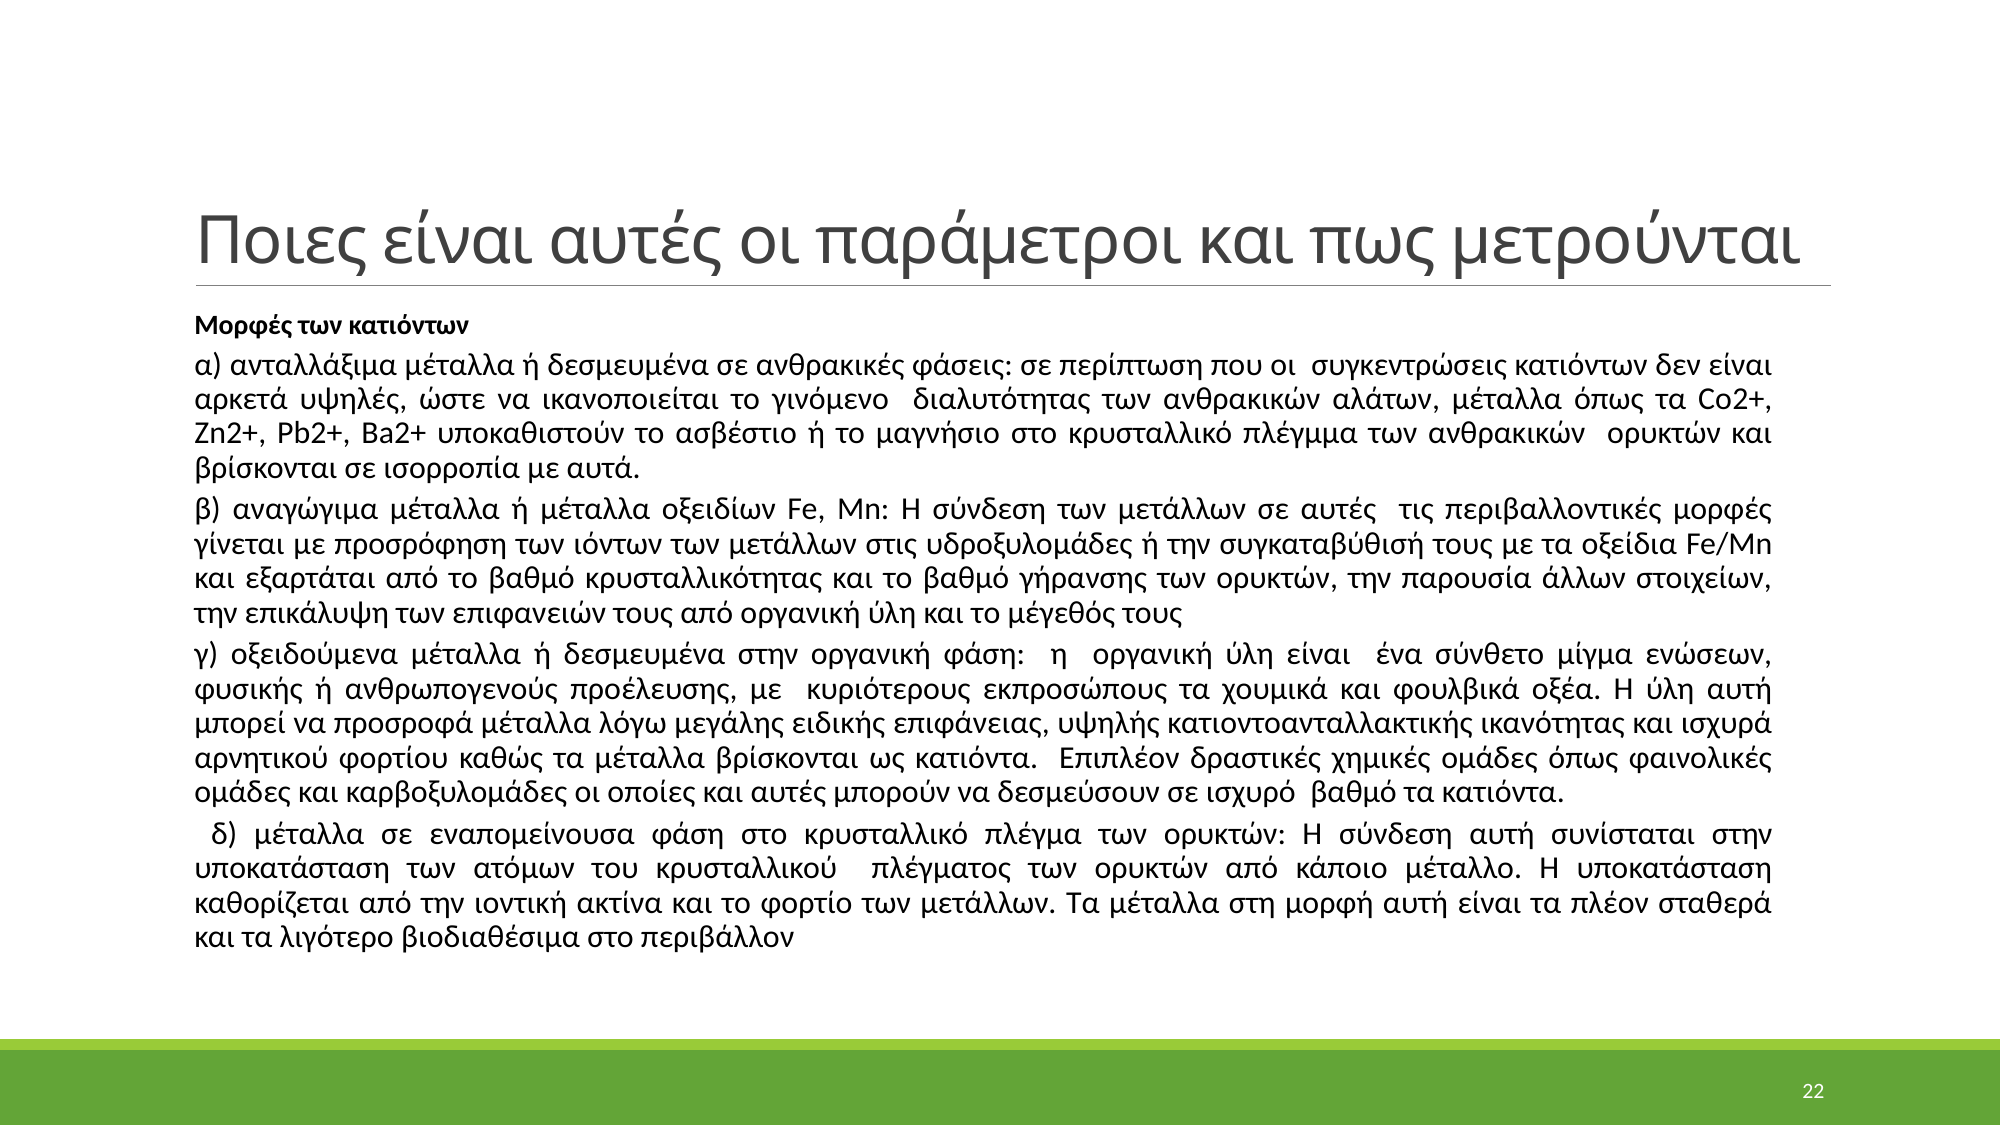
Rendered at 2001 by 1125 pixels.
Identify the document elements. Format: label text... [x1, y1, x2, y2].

title Ποιες είναι αυτές οι παράμετροι και πως μετρούνται [180, 47, 1830, 285]
slide_number 22 [1624, 1059, 1840, 1120]
list Μορφές των κατιόντων α) ανταλλάξιμα μέταλλα ή δεσμευμένα σε ανθρακικές φάσεις: σε περίπτωση που οι συγκεντρώσεις κατιόντων δεν είναι αρκετά υψηλές, ώστε να ικανοποιείται το γινόμενο διαλυτότητας των ανθρακικών αλάτων, μέταλλα όπως τα Co2+, Zn2+, Pb2+, Ba2+ υποκαθιστούν το ασβέστιο ή το μαγνήσιο στο κρυσταλλικό πλέγμμα των ανθρακικών ορυκτών και βρίσκονται σε ισορροπία με αυτά. β) αναγώγιμα μέταλλα ή μέταλλα οξειδίων Fe, Mn: Η σύνδεση των μετάλλων σε αυτές τις περιβαλλοντικές μορφές γίνεται με προσρόφηση των ιόντων των μετάλλων στις υδροξυλομάδες ή την συγκαταβύθισή τους με τα οξείδια Fe/Mn και εξαρτάται από το βαθμό κρυσταλλικότητας και το βαθμό γήρανσης των ορυκτών, την παρουσία άλλων στοιχείων, την επικάλυψη των επιφανειών τους από οργανική ύλη και το μέγεθός τους γ) οξειδούμενα μέταλλα ή δεσμευμένα στην οργανική φάση: η οργανική ύλη είναι ένα σύνθετο μίγμα ενώσεων, φυσικής ή ανθρωπογενούς προέλευσης, με κυριότερους εκπροσώπους τα χουμικά και φουλβικά οξέα. Η ύλη αυτή μπορεί να προσροφά μέταλλα λόγω μεγάλης ειδικής επιφάνειας, υψηλής κατιοντοανταλλακτικής ικανότητας και ισχυρά αρνητικού φορτίου καθώς τα μέταλλα βρίσκονται ως κατιόντα. Επιπλέον δραστικές χημικές ομάδες όπως φαινολικές ομάδες και καρβοξυλομάδες οι οποίες και αυτές μπορούν να δεσμεύσουν σε ισχυρό βαθμό τα κατιόντα. δ) μέταλλα σε εναπομείνουσα φάση στο κρυσταλλικό πλέγμα των ορυκτών: Η σύνδεση αυτή συνίσταται στην υποκατάσταση των ατόμων του κρυσταλλικού πλέγματος των ορυκτών από κάποιο μέταλλο. Η υποκατάσταση καθορίζεται από την ιοντική ακτίνα και το φορτίο των μετάλλων. Τα μέταλλα στη μορφή αυτή είναι τα πλέον σταθερά και τα λιγότερο βιοδιαθέσιμα στο περιβάλλον [180, 302, 1774, 963]
